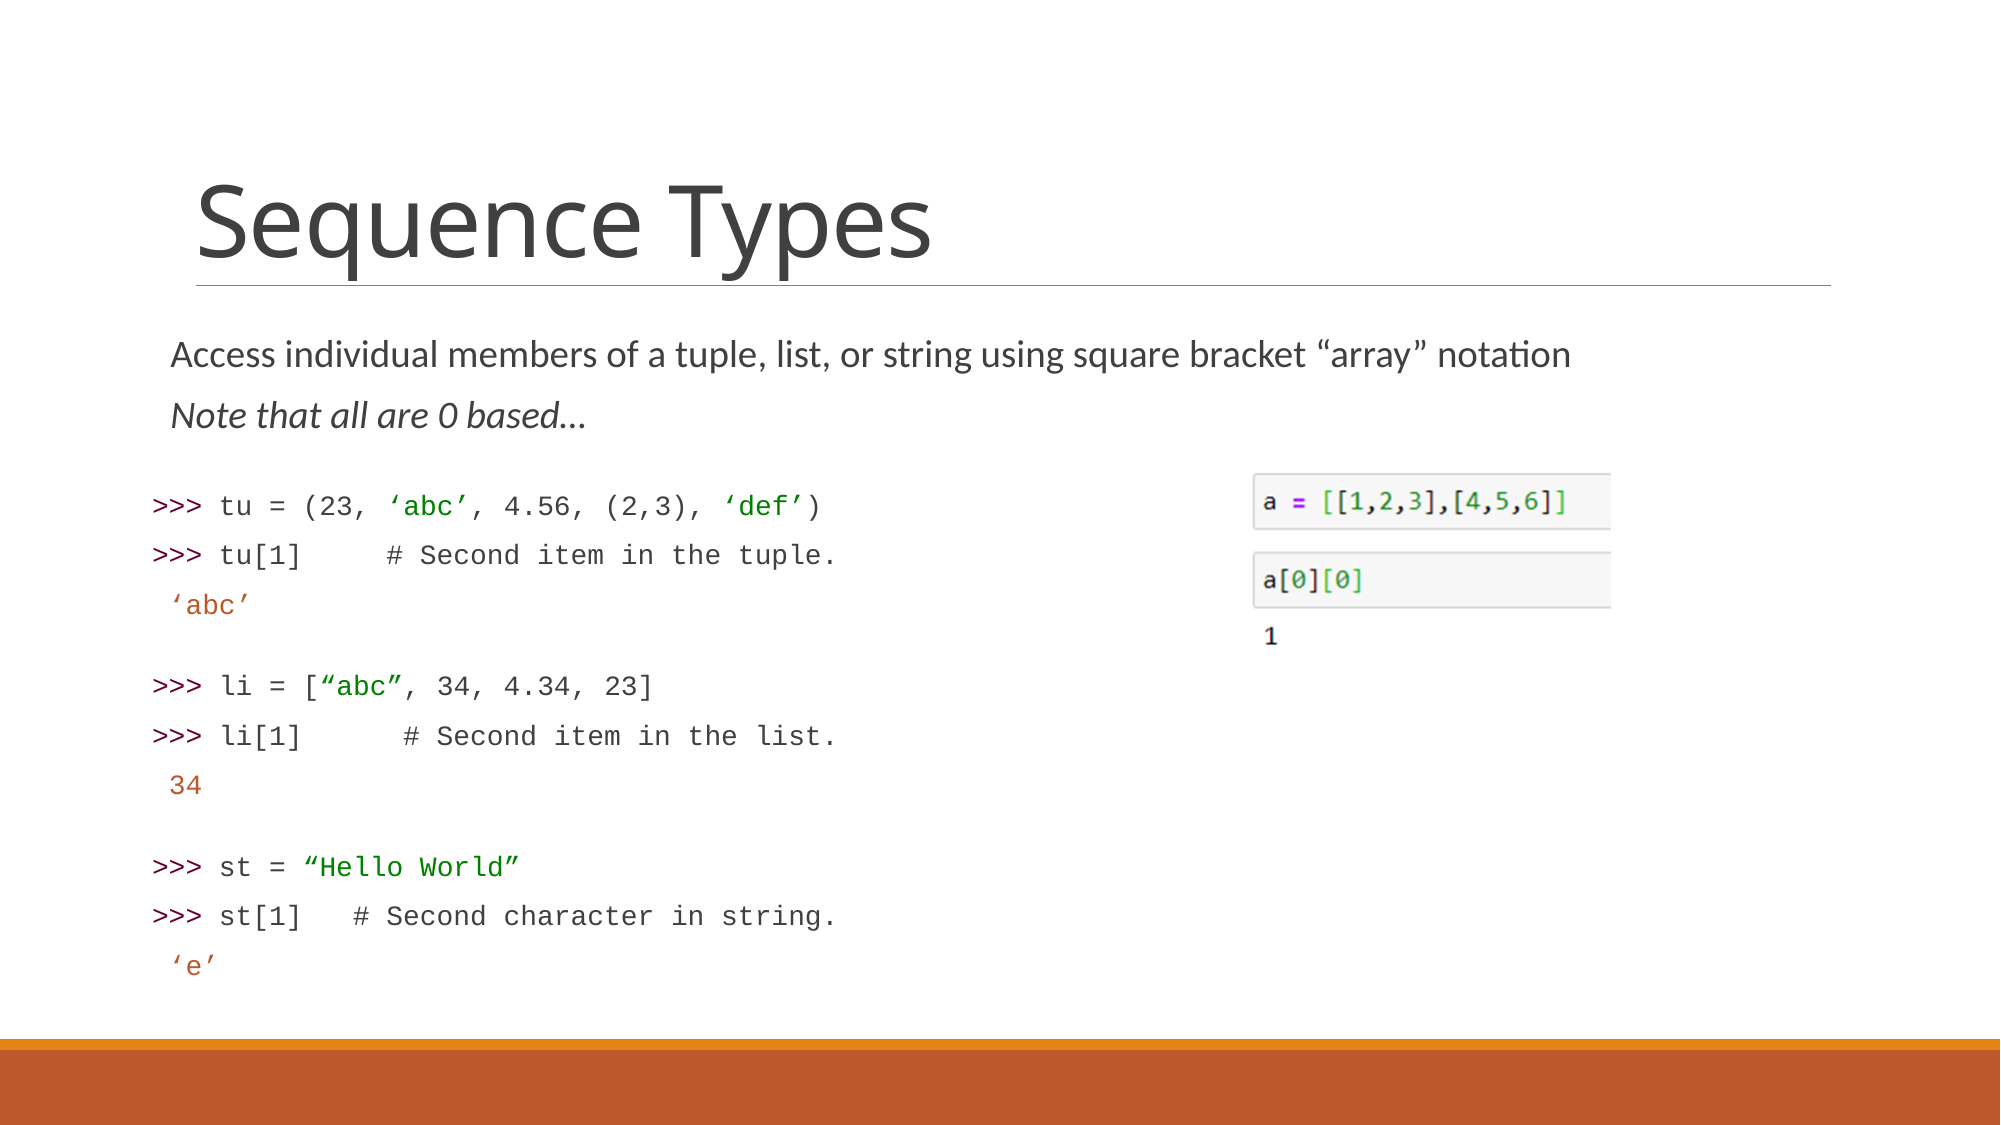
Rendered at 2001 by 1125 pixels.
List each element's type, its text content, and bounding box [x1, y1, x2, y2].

list Access individual members of a tuple, list, or string using square bracket “array” notation Note that all are 0 based… >>> tu = (23, ‘abc’, 4.56, (2,3), ‘def’) >>> tu[1] # Second item in the tuple. ‘abc’ >>> li = [“abc”, 34, 4.34, 23] >>> li[1] # Second item in the list. 34 >>> st = “Hello World” >>> st[1] # Second character in string. ‘e’ [152, 326, 1700, 994]
title Sequence Types [180, 47, 1830, 285]
picture [1242, 467, 1612, 658]
